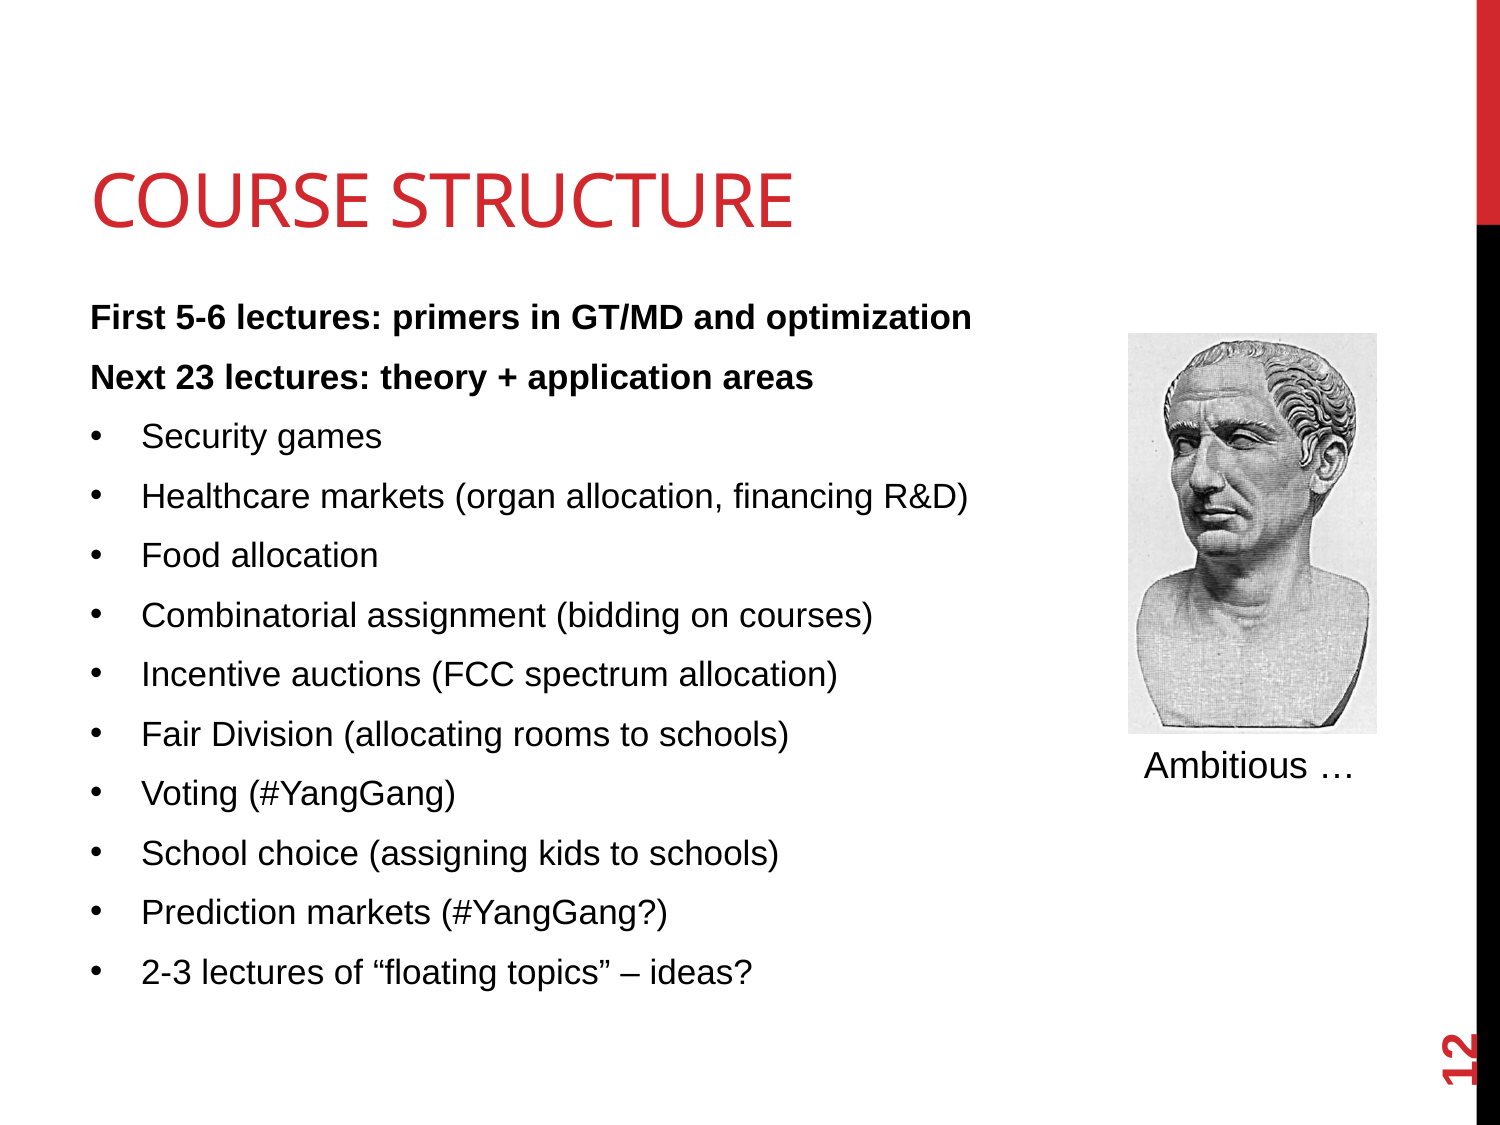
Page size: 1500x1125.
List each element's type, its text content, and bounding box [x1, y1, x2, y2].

title Course structure [75, 25, 1025, 250]
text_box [1128, 332, 1377, 795]
slide_number 12 [1427, 887, 1488, 1104]
list First 5-6 lectures: primers in GT/MD and optimization Next 23 lectures: theory + application areas Security games Healthcare markets (organ allocation, financing R&D) Food allocation Combinatorial assignment (bidding on courses) Incentive auctions (FCC spectrum allocation) Fair Division (allocating rooms to schools) Voting (#YangGang) School choice (assigning kids to schools) Prediction markets (#YangGang?) 2-3 lectures of “floating topics” – ideas? [75, 287, 1325, 1005]
